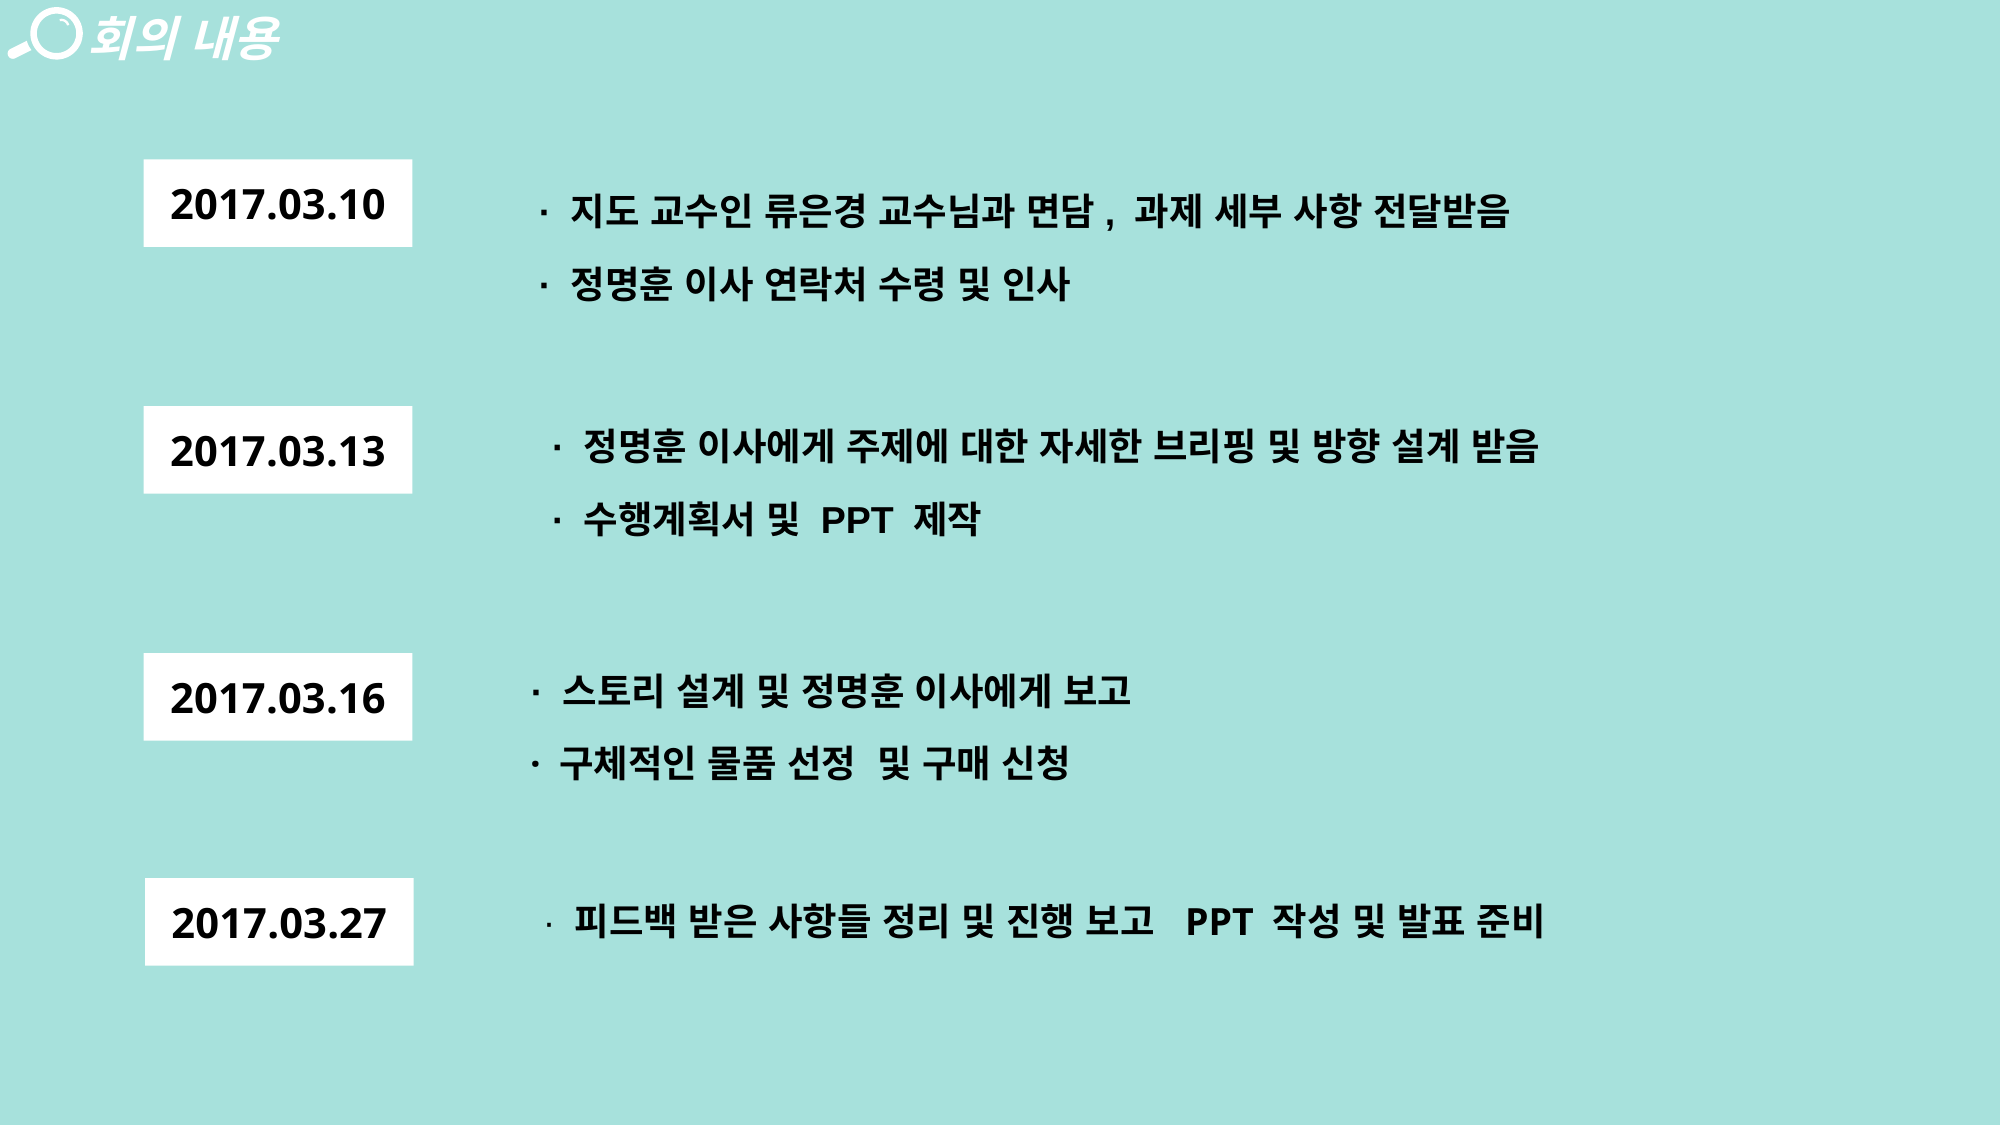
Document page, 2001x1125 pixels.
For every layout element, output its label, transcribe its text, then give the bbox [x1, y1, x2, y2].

text_box · 스토리 설계 및 정명훈 이사에게 보고 · 구체적인 물품 선정 및 구매 신청 [505, 660, 1159, 793]
text_box · 정명훈 이사에게 주제에 대한 자세한 브리핑 및 방향 설계 받음 · 수행계획서 및 PPT 제작 [526, 415, 1556, 548]
text_box 2017.03.10 [143, 158, 413, 248]
text_box · 지도 교수인 류은경 교수님과 면담, 과제 세부 사항 전달받음 · 정명훈 이사 연락처 수령 및 인사 [513, 181, 1527, 359]
text_box 2017.03.27 [144, 877, 415, 967]
text_box 2017.03.16 [143, 652, 413, 742]
text_box · 피드백 받은 사항들 정리 및 진행 보고 PPT 작성 및 발표 준비 [517, 890, 1561, 978]
text_box 2017.03.13 [143, 405, 413, 495]
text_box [9, 1, 355, 75]
